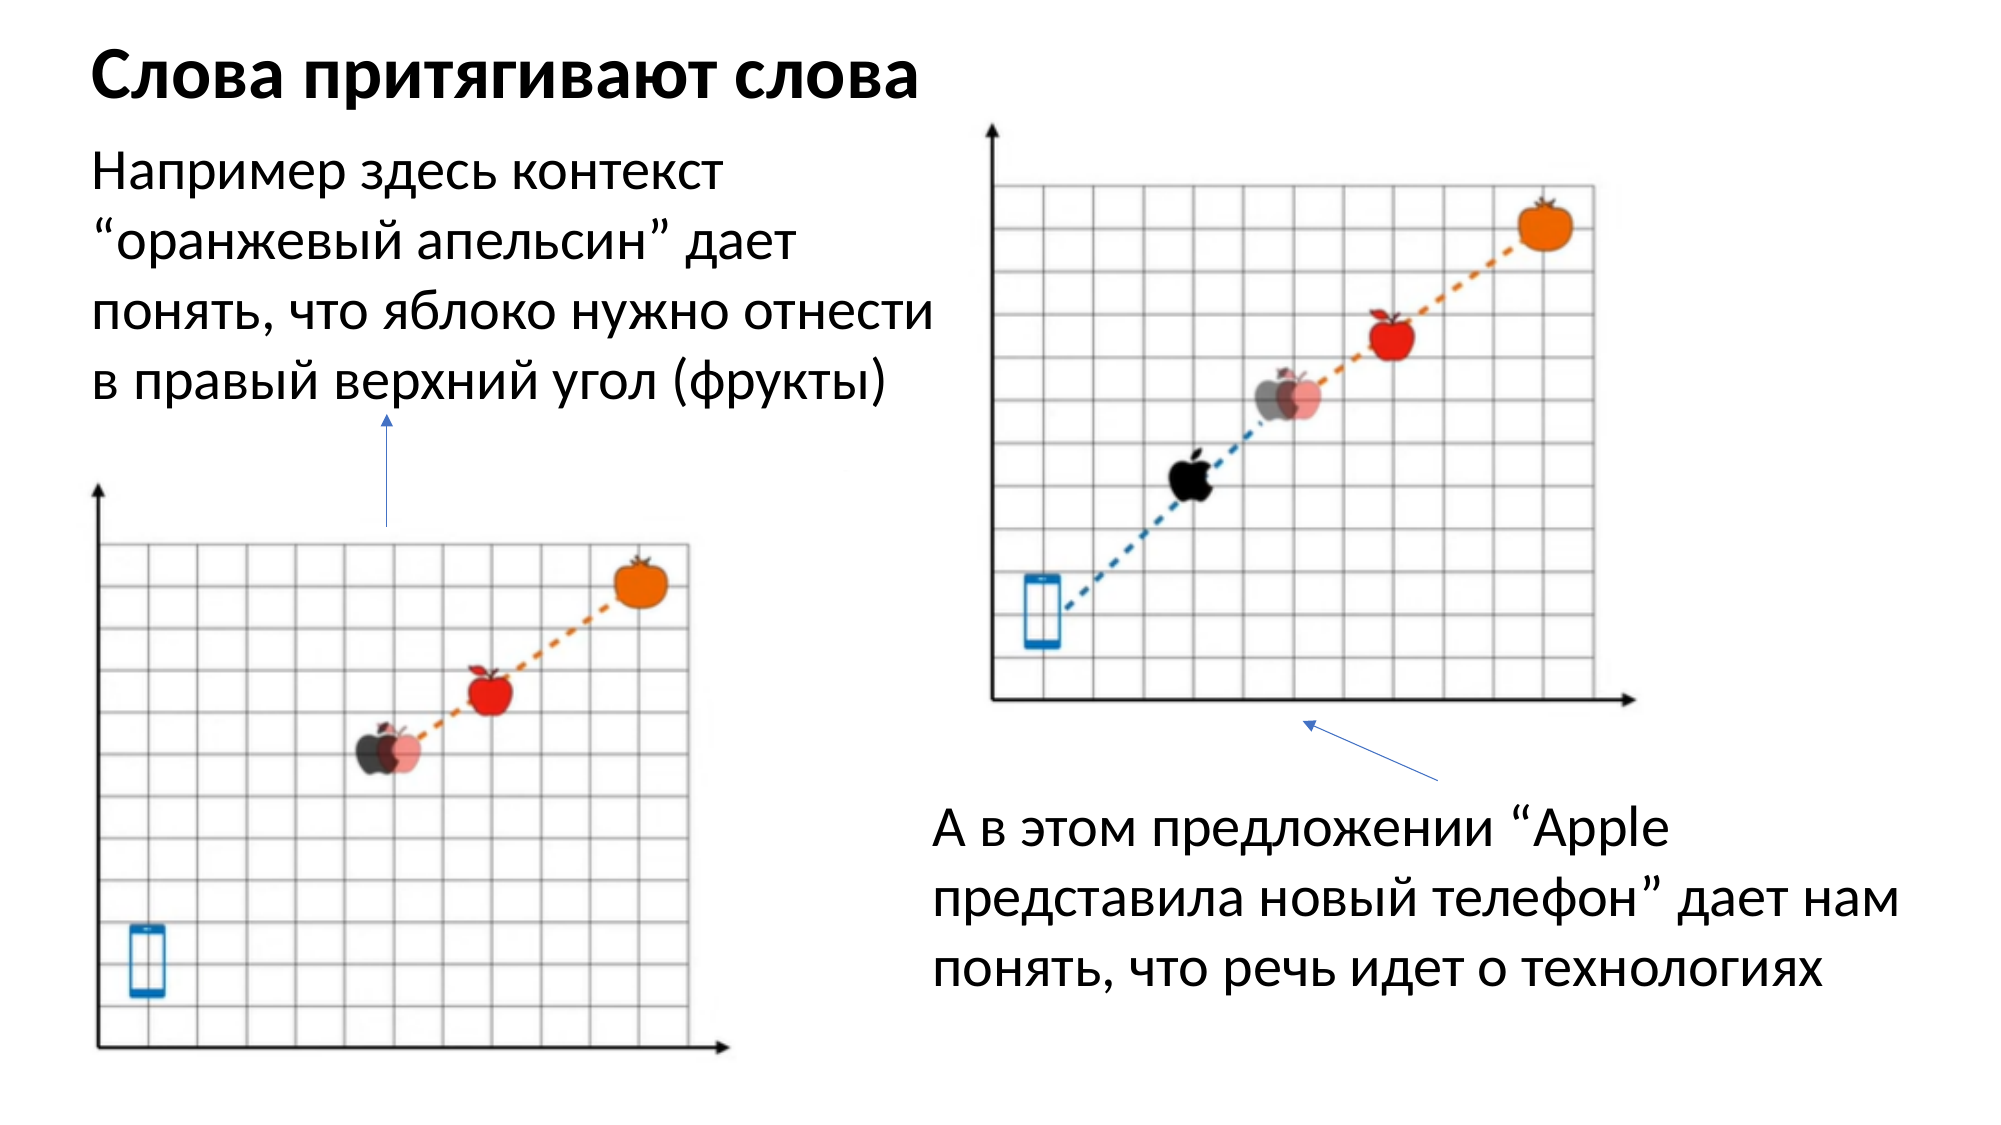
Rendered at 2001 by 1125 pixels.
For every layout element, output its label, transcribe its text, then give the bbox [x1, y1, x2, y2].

text_box Cлова притягивают слова [77, 15, 1057, 121]
text_box Например здесь контекст “оранжевый апельсин” дает понять, что яблоко нужно отнести в правый верхний угол (фрукты) [77, 123, 934, 419]
text_box А в этом предложении “Apple представила новый телефон” дает нам понять, что речь идет о технологиях [917, 780, 1959, 1006]
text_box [1302, 721, 1438, 781]
picture [41, 470, 862, 1091]
picture [934, 95, 1671, 748]
